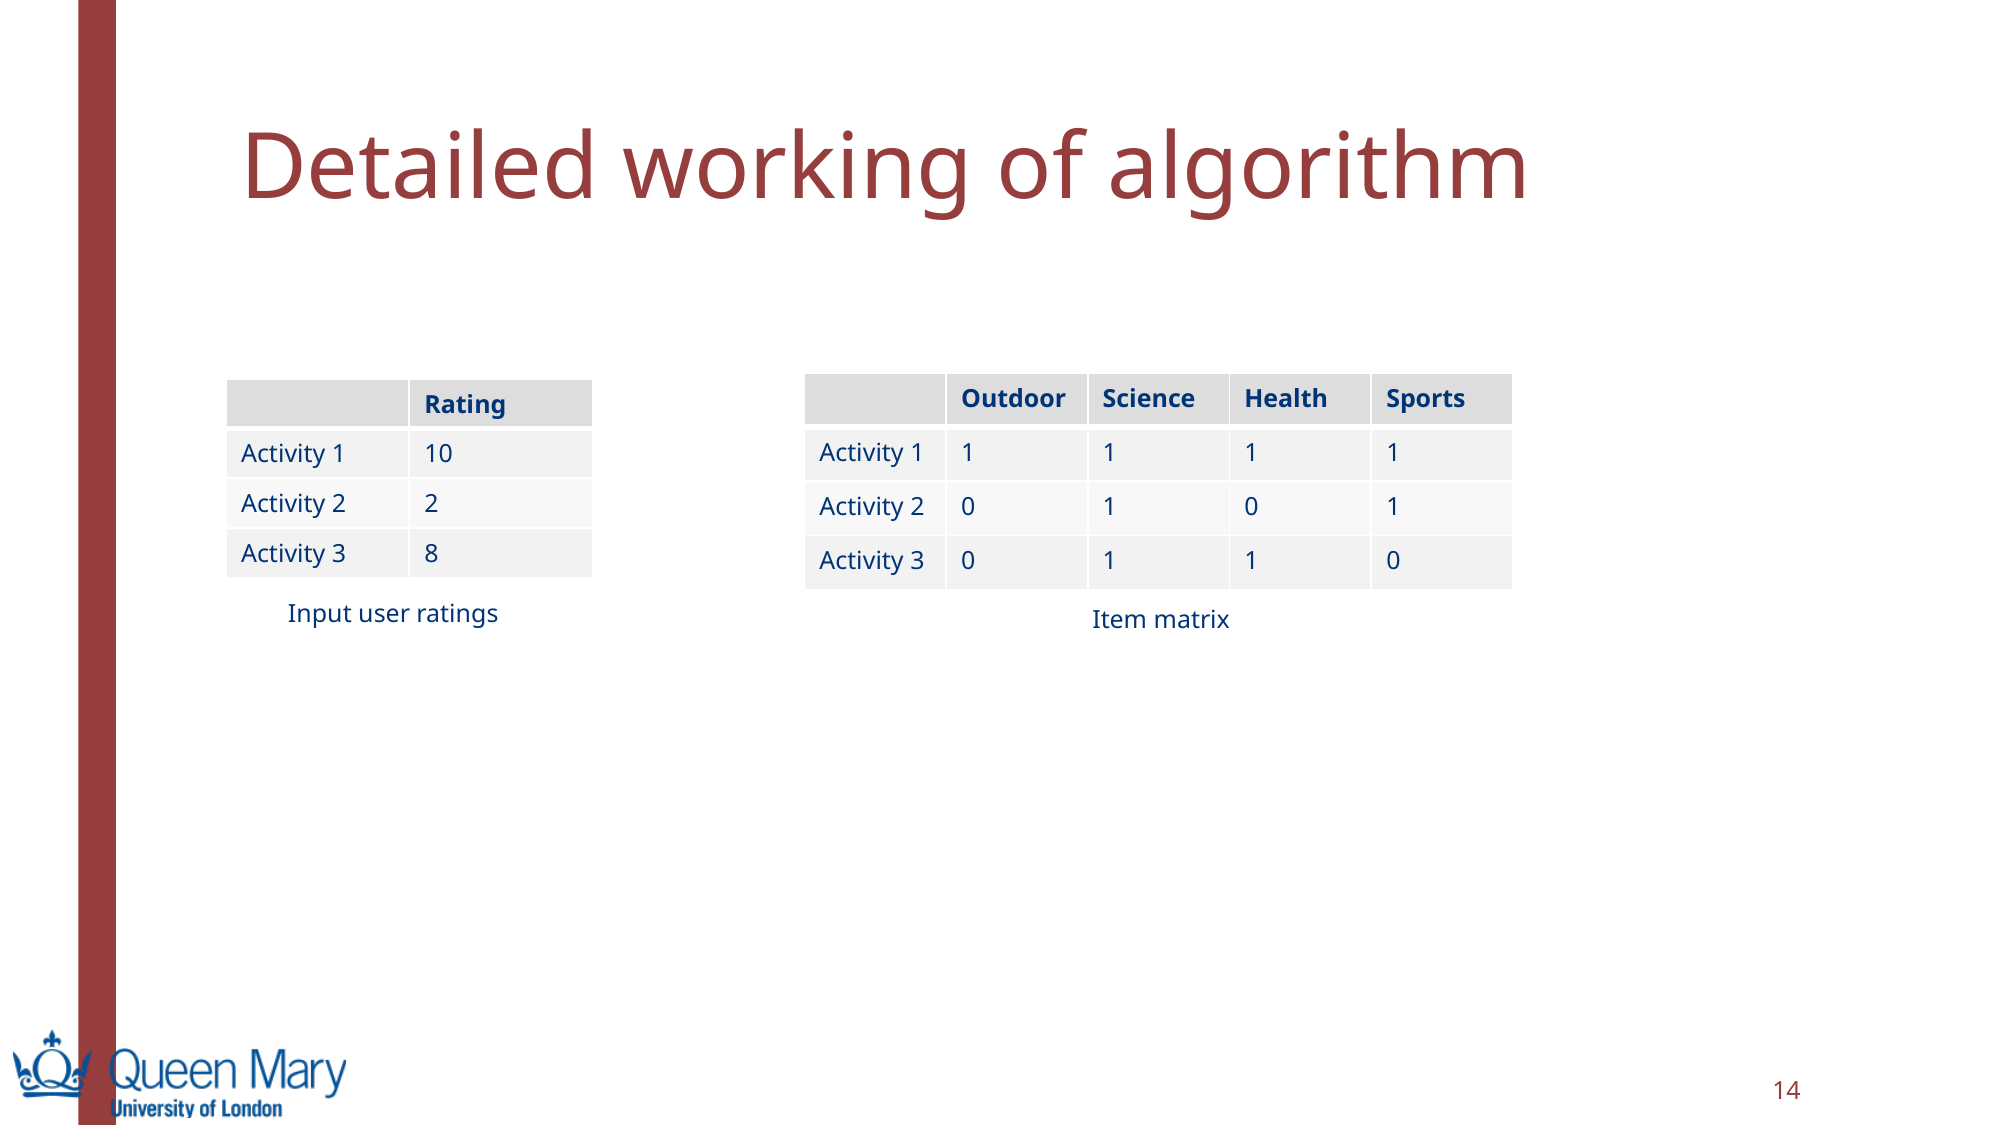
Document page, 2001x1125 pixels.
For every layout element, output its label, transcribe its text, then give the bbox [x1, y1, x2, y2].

table_cell 0 [1372, 536, 1512, 589]
table_cell 10 [410, 431, 592, 477]
table_cell 1 [947, 430, 1087, 480]
table_cell Activity 2 [227, 479, 408, 527]
table_cell 8 [410, 529, 592, 577]
table_cell Activity 1 [805, 430, 945, 480]
table_cell 1 [1372, 430, 1512, 480]
text_box Input user ratings [273, 589, 516, 635]
text_box Item matrix [1077, 596, 1320, 641]
table_header [805, 374, 945, 424]
table_header Science [1089, 374, 1229, 424]
table_cell 1 [1230, 536, 1370, 589]
table_cell 1 [1372, 482, 1512, 535]
table_cell 0 [1230, 482, 1370, 535]
table_header Sports [1372, 374, 1512, 424]
table_cell 0 [947, 482, 1087, 535]
table_cell 1 [1230, 430, 1370, 480]
table_header [227, 380, 408, 426]
table_cell Activity 3 [805, 536, 945, 589]
table_cell 0 [947, 536, 1087, 589]
table_cell 1 [1089, 482, 1229, 535]
table_cell Activity 2 [805, 482, 945, 535]
table_header Health [1230, 374, 1370, 424]
table_cell 1 [1089, 536, 1229, 589]
table_cell Activity 3 [227, 529, 408, 577]
title Detailed working of algorithm [225, 112, 1800, 357]
table_cell Activity 1 [227, 431, 408, 477]
table_cell 2 [410, 479, 592, 527]
table_header Outdoor [947, 374, 1087, 424]
table_cell 1 [1089, 430, 1229, 480]
slide_number 14 [1553, 1058, 1816, 1125]
table_header Rating [410, 380, 592, 426]
